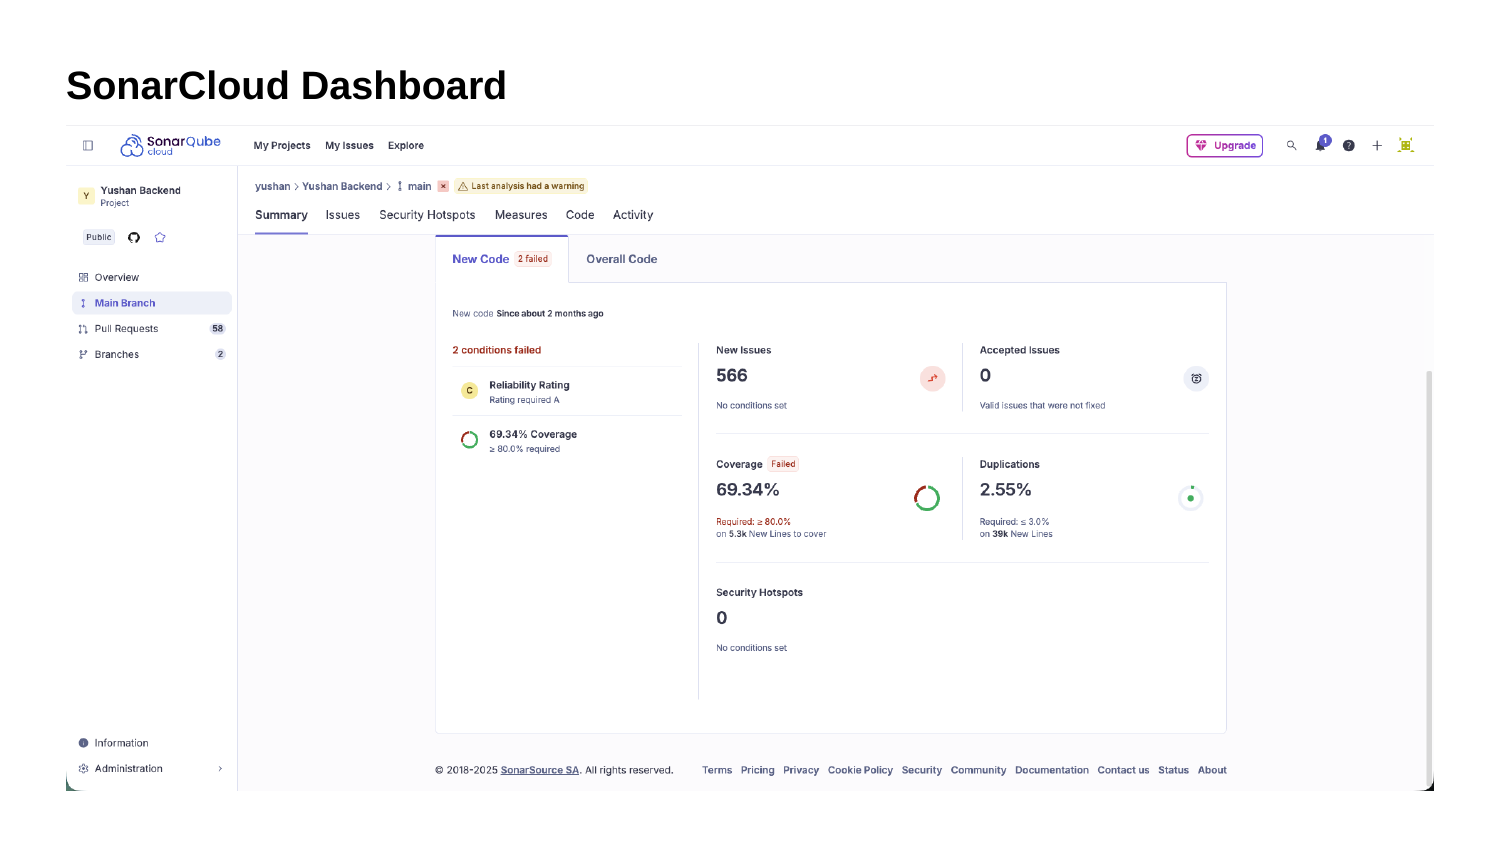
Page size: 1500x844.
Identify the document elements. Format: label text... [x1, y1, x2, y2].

title SonarCloud Dashboard [51, 38, 1449, 133]
picture [65, 123, 1434, 792]
